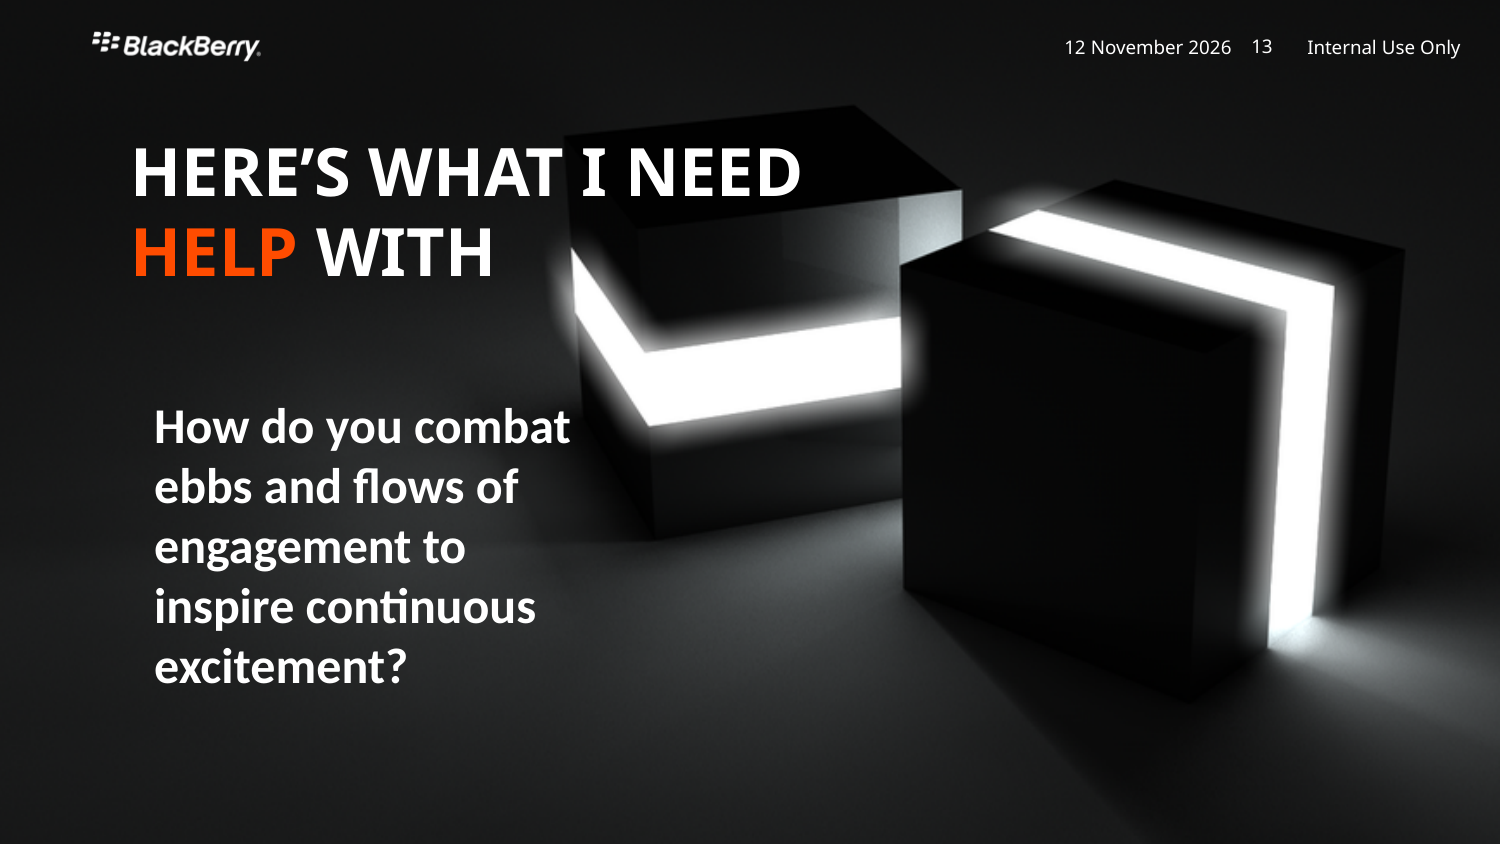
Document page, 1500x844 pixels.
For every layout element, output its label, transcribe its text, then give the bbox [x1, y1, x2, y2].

picture [0, 0, 1500, 844]
text_box How do you combat ebbs and flows of engagement to inspire continuous excitement? [139, 385, 623, 701]
text_box HERE’S WHAT I NEED HELP WITH [115, 122, 839, 298]
